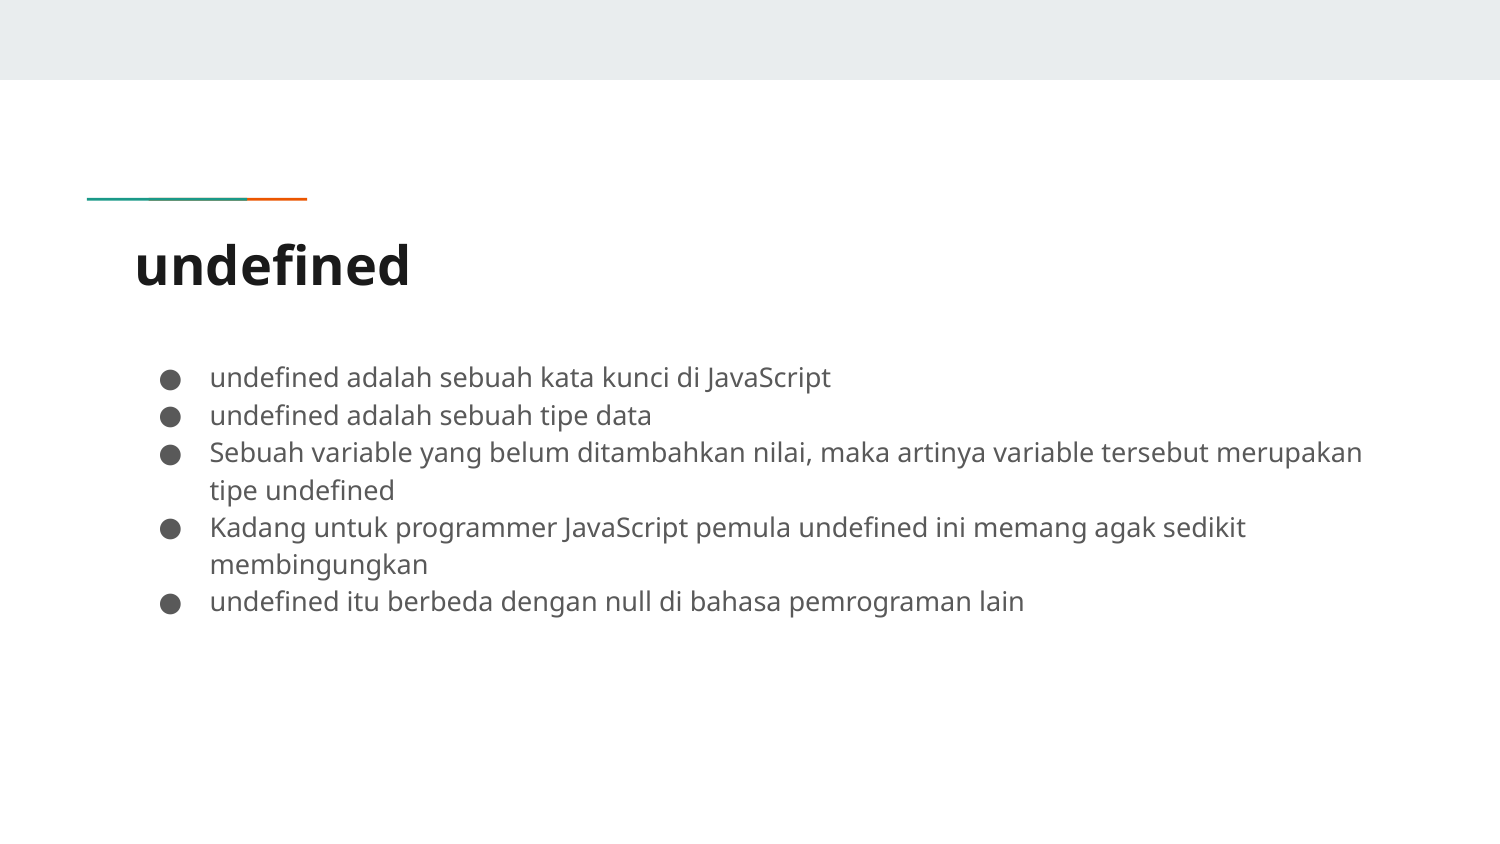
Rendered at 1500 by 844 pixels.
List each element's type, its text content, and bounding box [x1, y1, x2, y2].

title undefined [119, 216, 1381, 305]
list undefined adalah sebuah kata kunci di JavaScript undefined adalah sebuah tipe data Sebuah variable yang belum ditambahkan nilai, maka artinya variable tersebut merupakan tipe undefined Kadang untuk programmer JavaScript pemula undefined ini memang agak sedikit membingungkan undefined itu berbeda dengan null di bahasa pemrograman lain [119, 341, 1381, 712]
